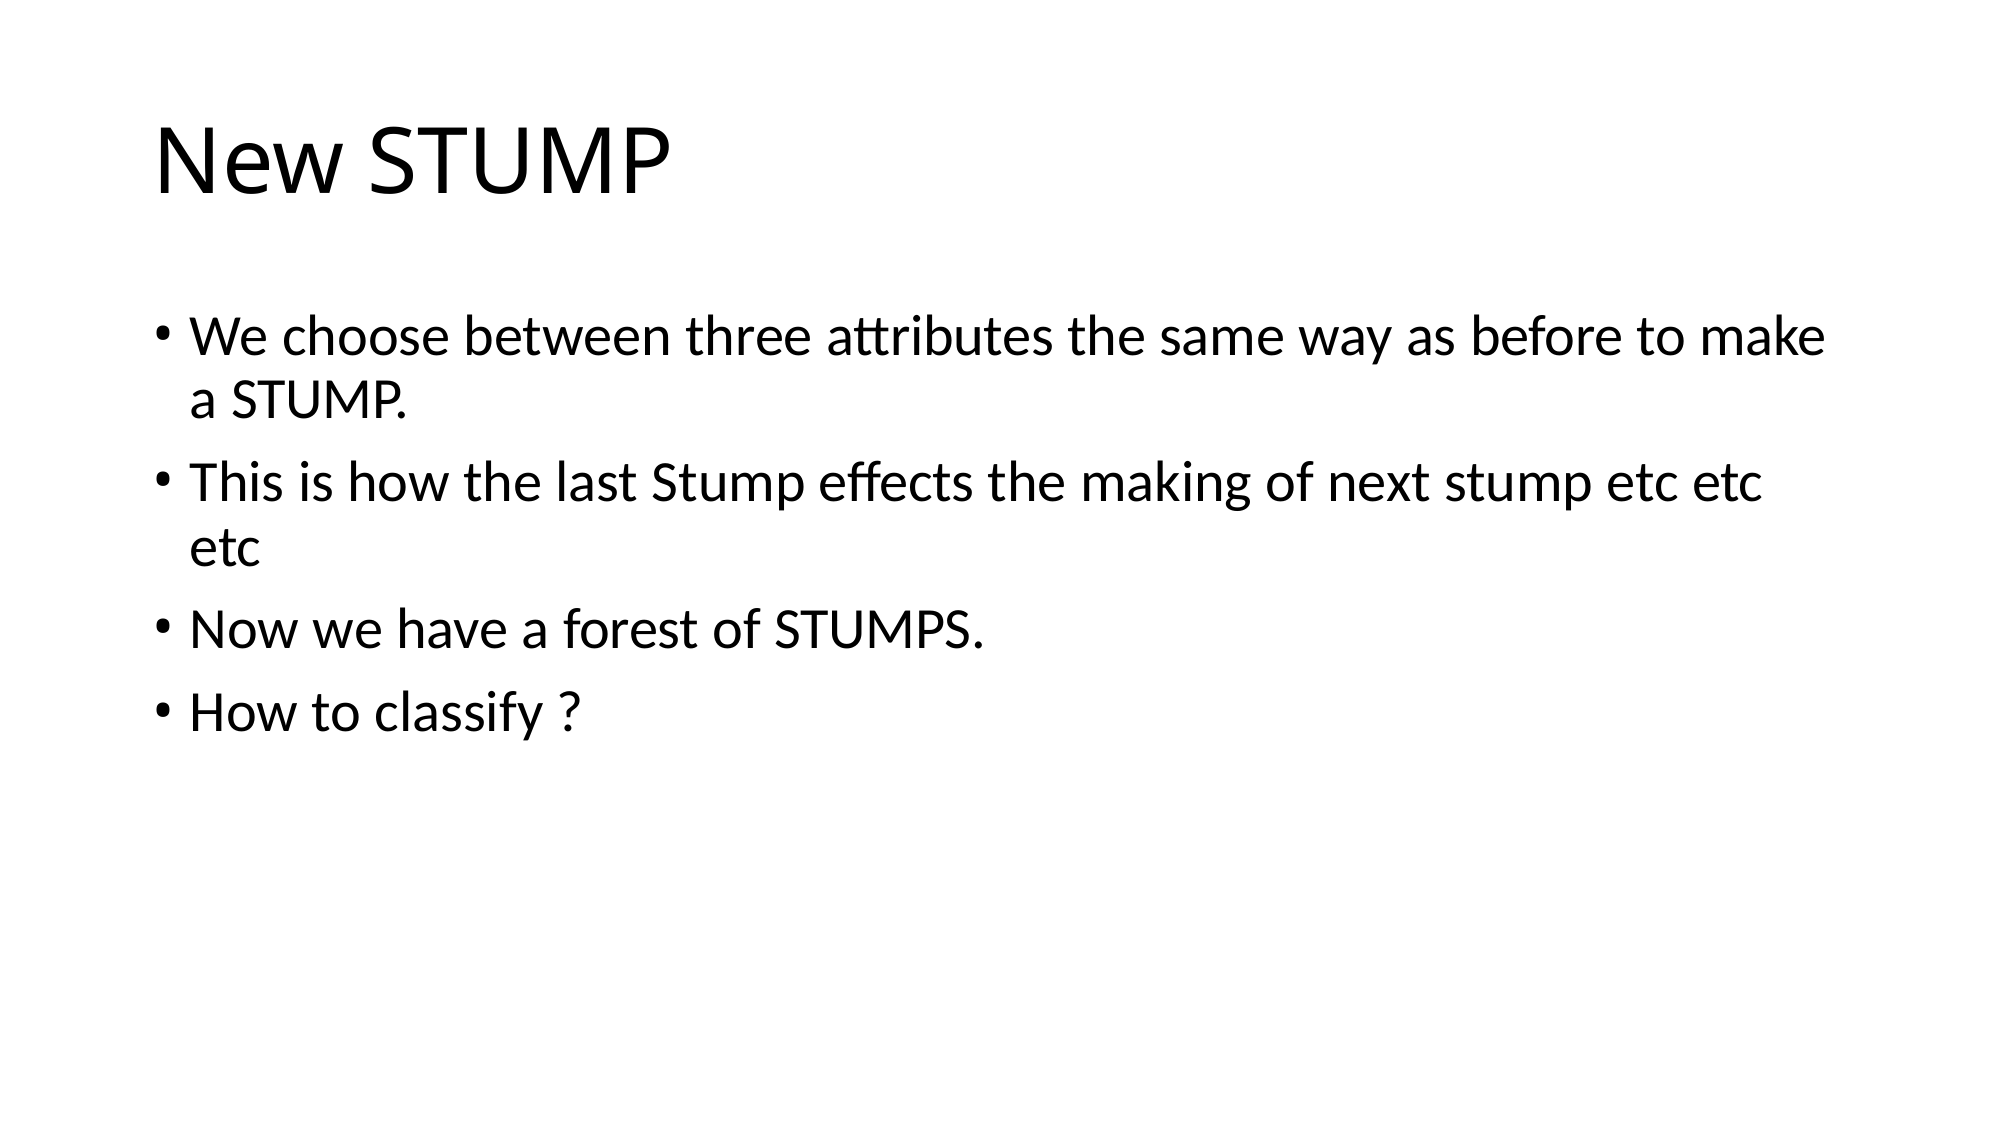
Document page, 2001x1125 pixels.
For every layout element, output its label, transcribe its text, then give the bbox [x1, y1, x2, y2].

title New STUMP [78, 28, 1693, 291]
list We choose between three attributes the same way as before to make a STUMP. This is how the last Stump effects the making of next stump etc etc etc Now we have a forest of STUMPS. How to classify ? [150, 294, 1837, 943]
